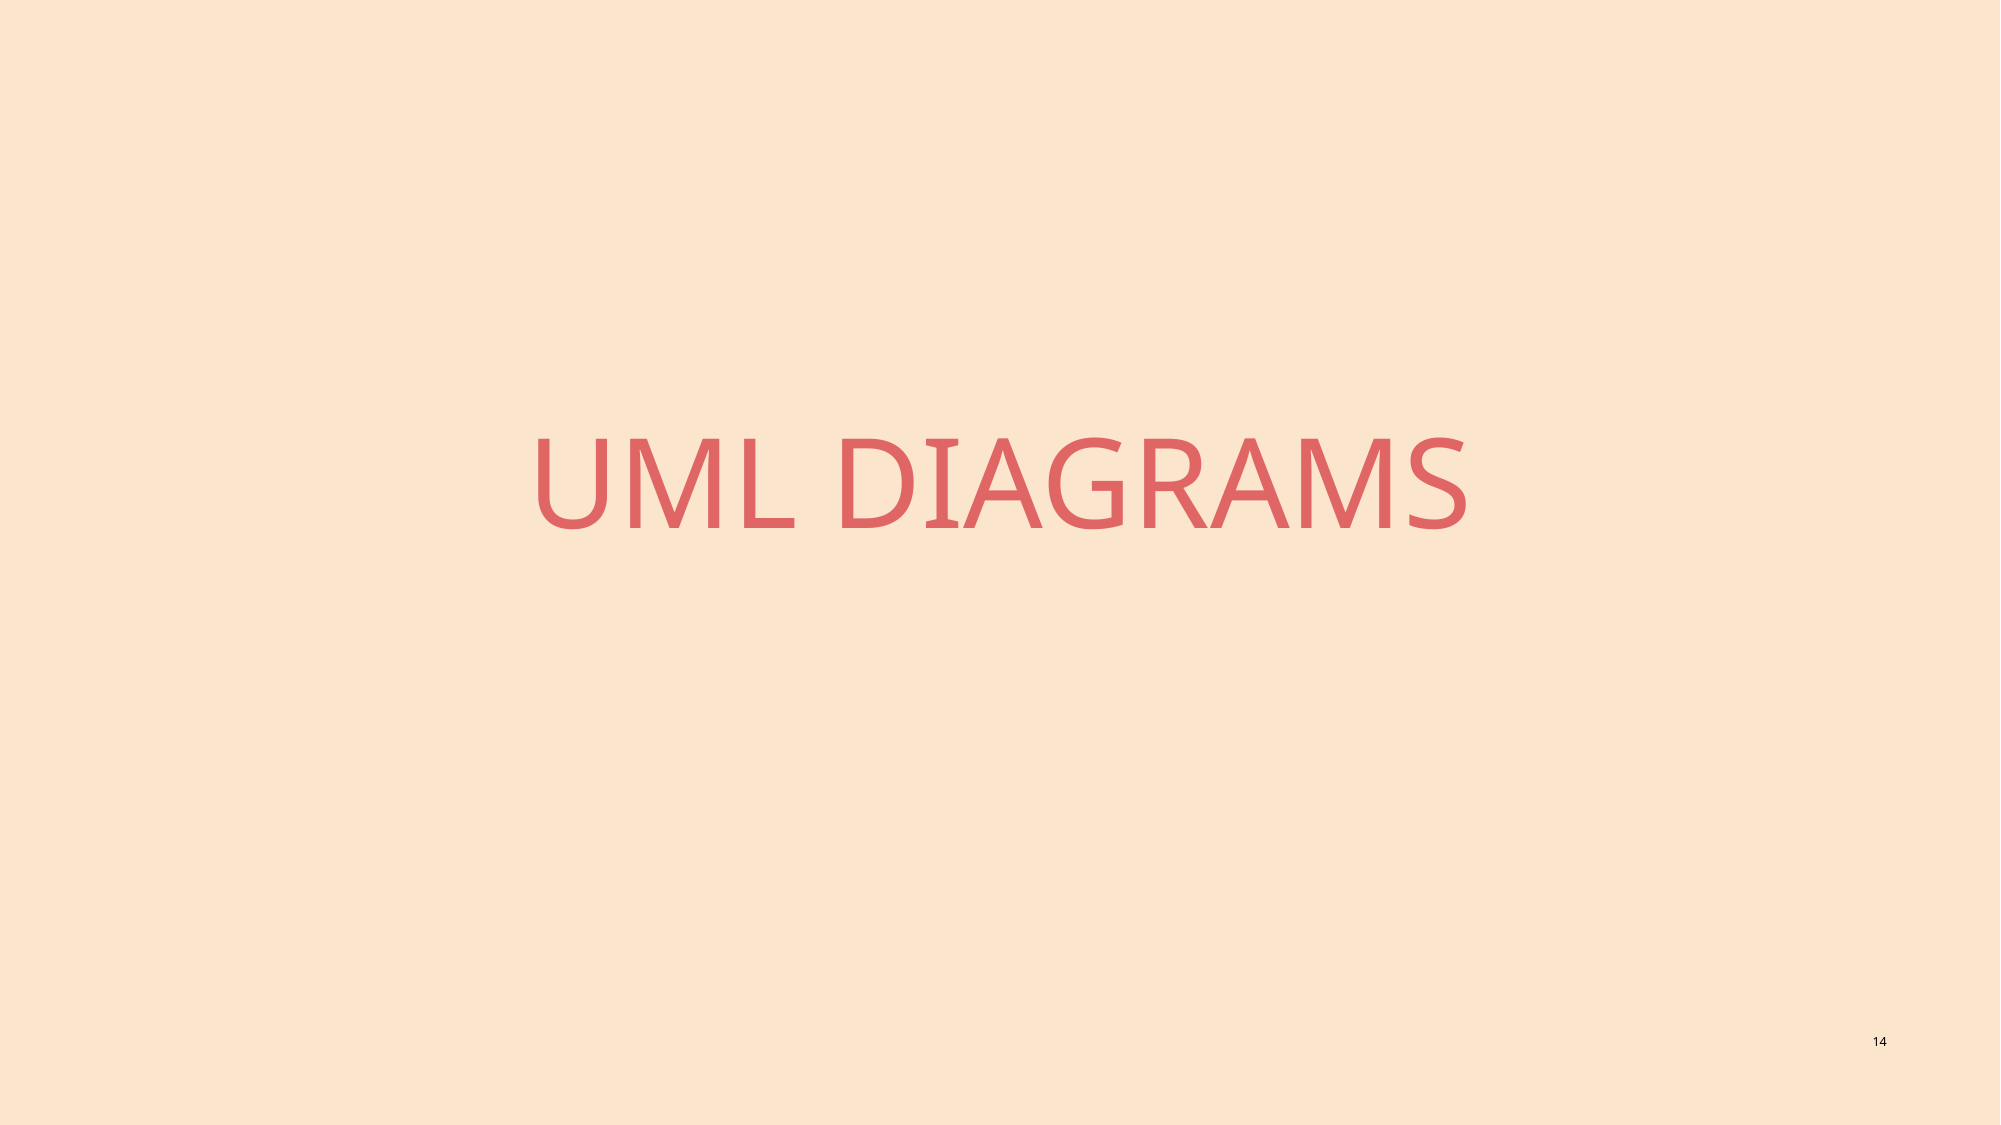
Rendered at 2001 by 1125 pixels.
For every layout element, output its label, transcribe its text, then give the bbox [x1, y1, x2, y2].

title UML DIAGRAMS [112, 403, 1888, 527]
slide_number 14 [1841, 1035, 1887, 1051]
